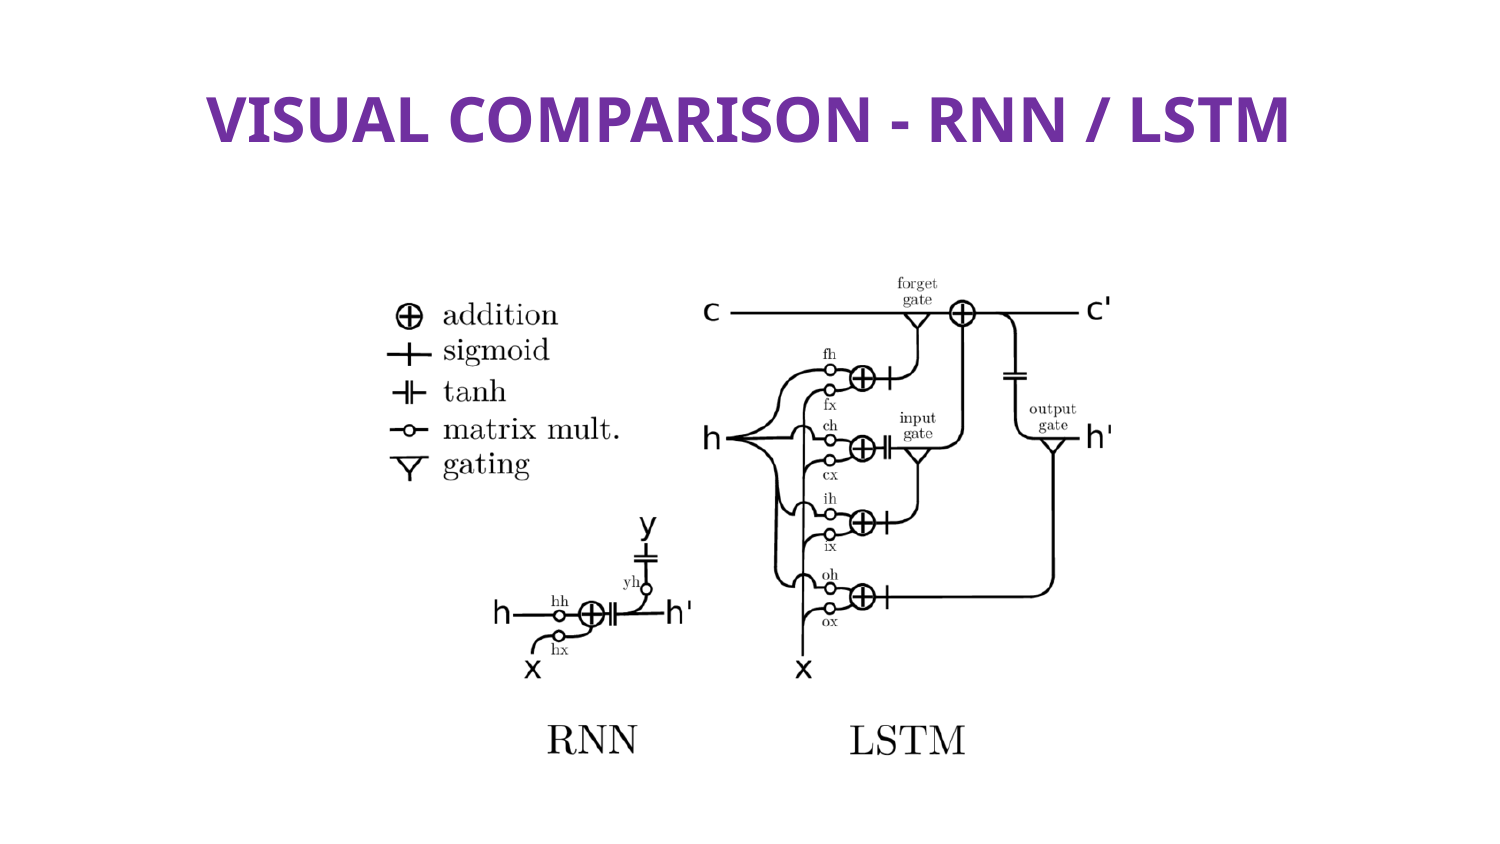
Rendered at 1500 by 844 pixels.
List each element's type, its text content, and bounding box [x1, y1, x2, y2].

picture [374, 266, 1126, 795]
title VISUAL COMPARISON - RNN / LSTM [68, 90, 1432, 172]
